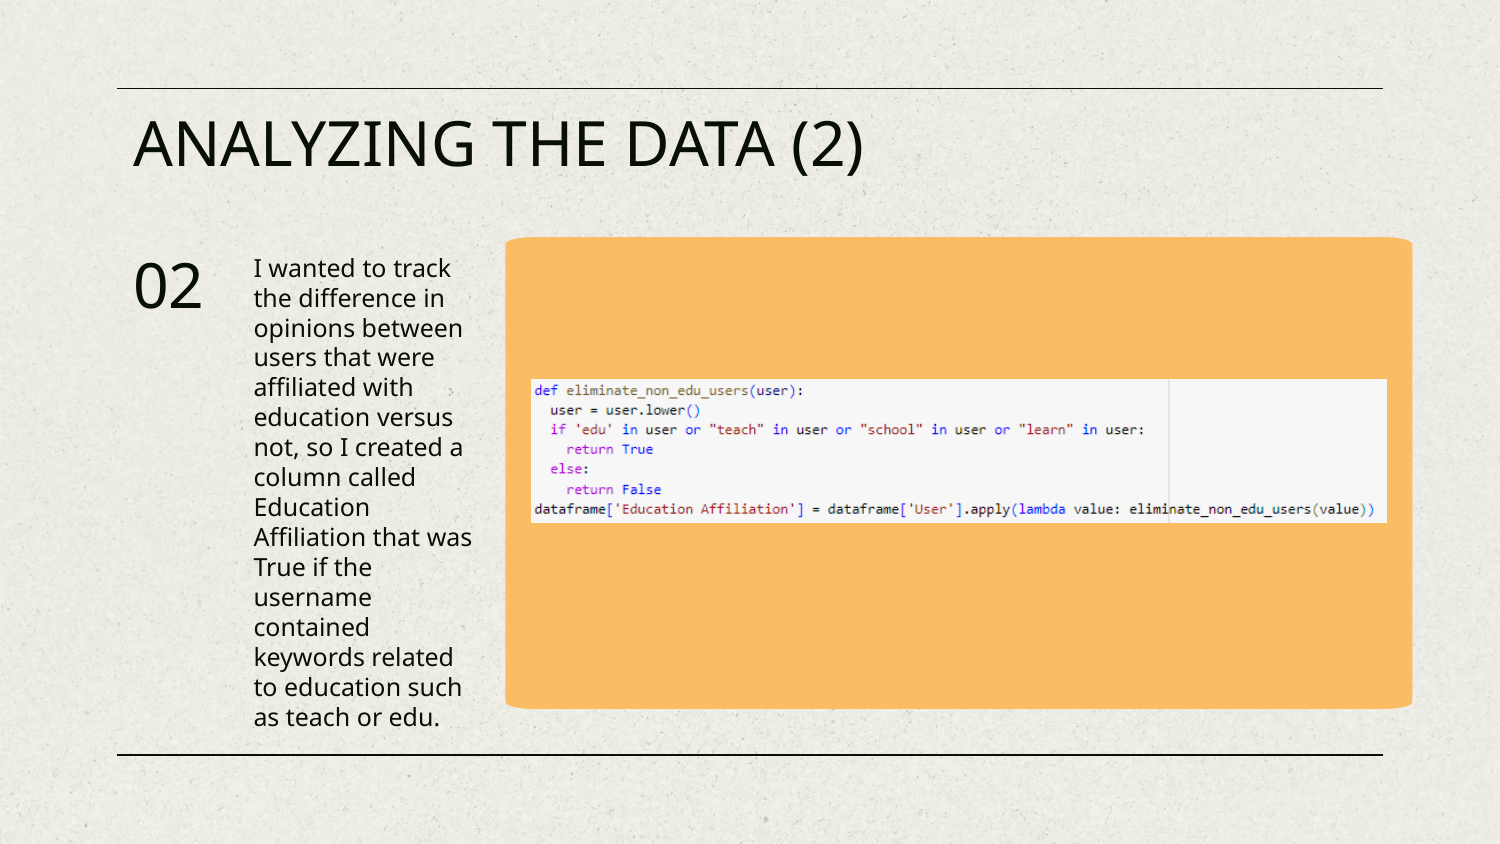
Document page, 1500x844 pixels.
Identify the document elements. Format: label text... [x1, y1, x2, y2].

text_box [505, 237, 1413, 709]
picture [531, 379, 1387, 523]
title ANALYZING THE DATA (2) [118, 88, 1382, 183]
text_box I wanted to track the difference in opinions between users that were affiliated with education versus not, so I created a column called Education Affiliation that was True if the username contained keywords related to education such as teach or edu. [238, 237, 490, 380]
text_box 02 [118, 246, 239, 321]
